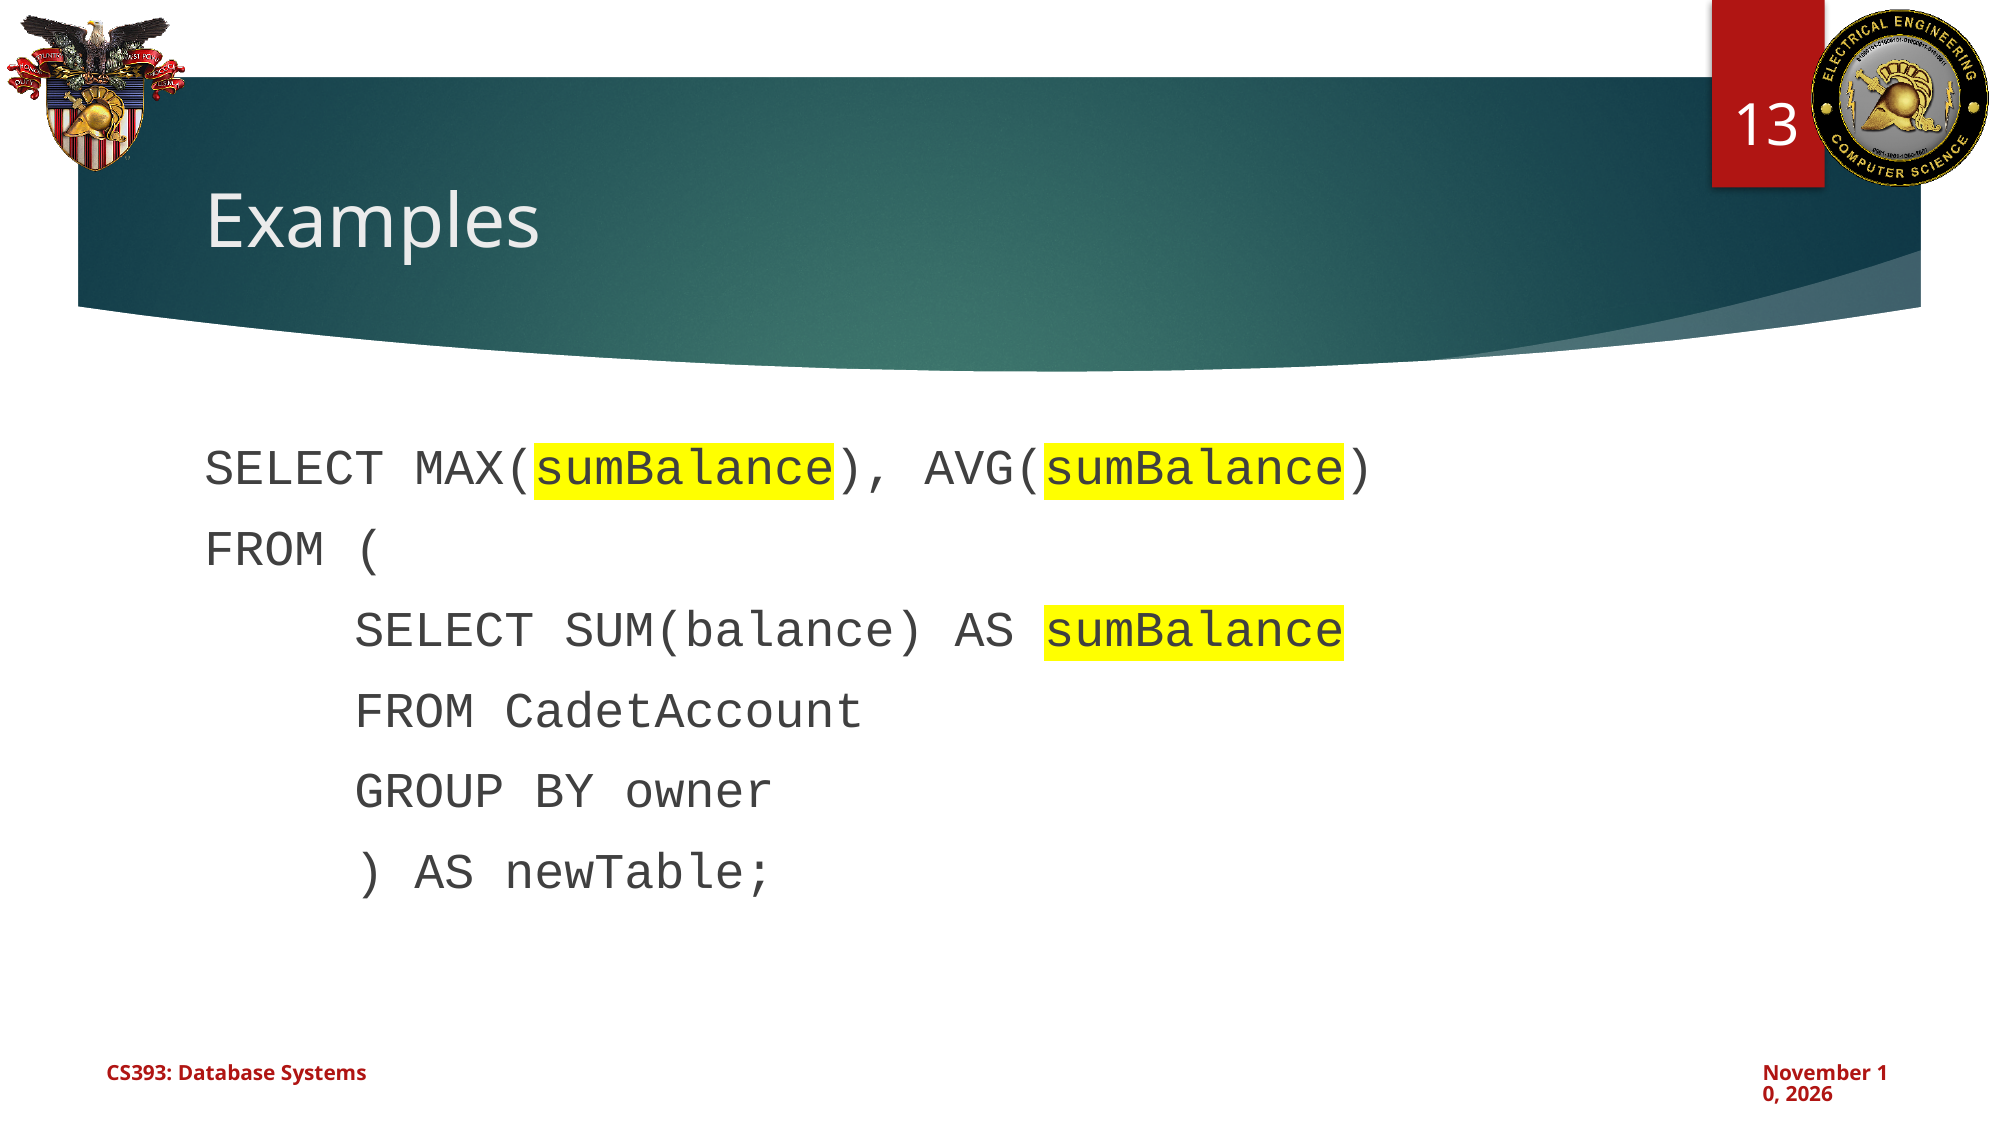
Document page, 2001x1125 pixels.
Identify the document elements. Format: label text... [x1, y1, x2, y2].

footer CS393: Database Systems [91, 1048, 726, 1100]
picture [7, 3, 185, 184]
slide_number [1747, 1048, 1910, 1099]
picture [1809, 7, 1990, 188]
list SELECT MAX(sumBalance), AVG(sumBalance) FROM ( SELECT SUM(balance) AS sumBalance FROM CadetAccount GROUP BY owner ) AS newTable; [189, 427, 1638, 988]
title Examples [189, 159, 1638, 276]
slide_number 13 [1698, 48, 1836, 175]
